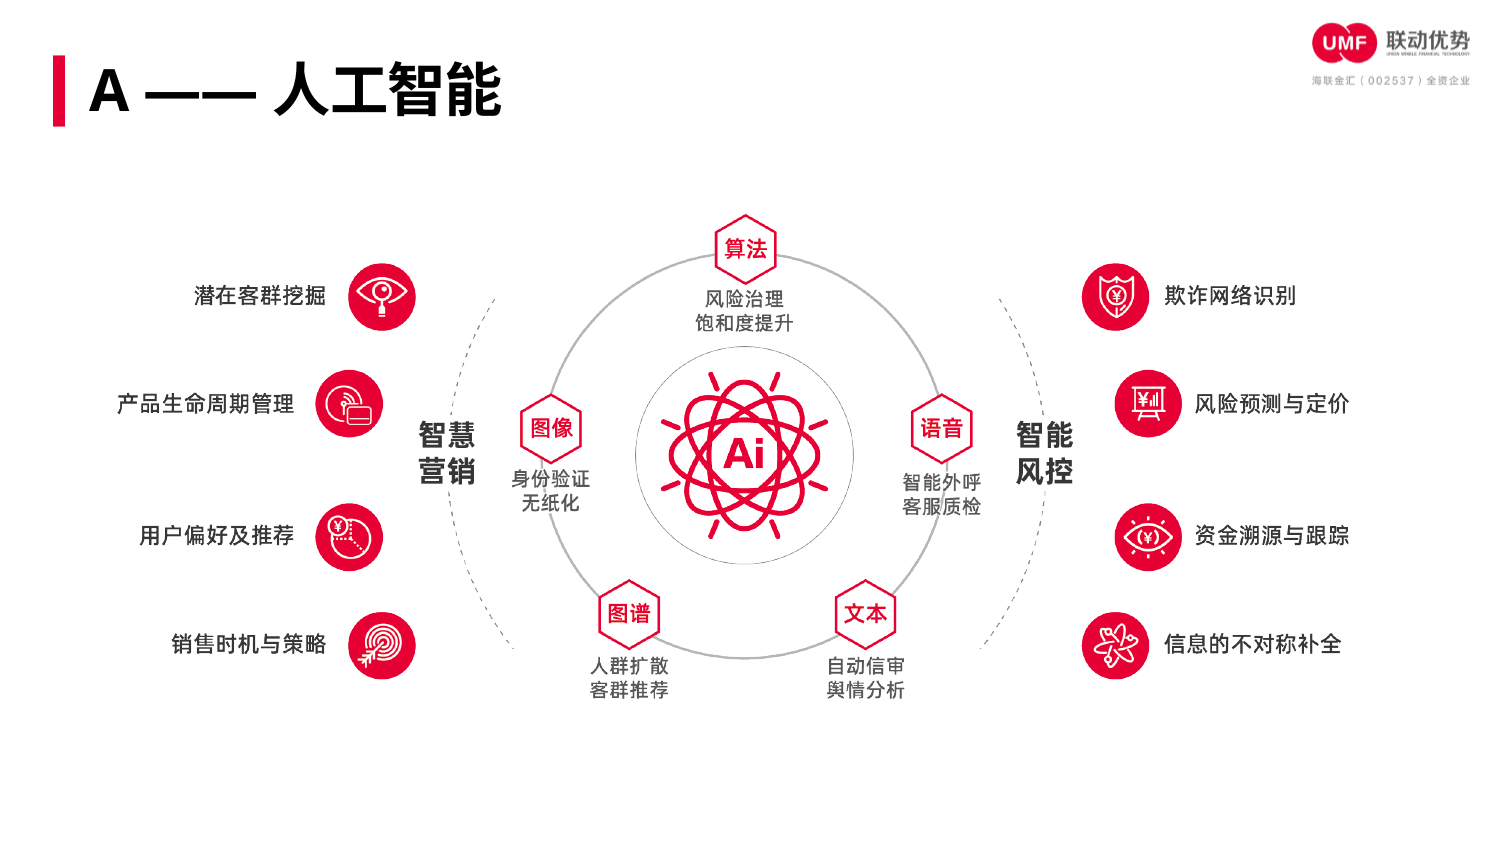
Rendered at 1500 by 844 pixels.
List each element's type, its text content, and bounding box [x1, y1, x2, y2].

picture [1282, 1, 1500, 107]
text_box [53, 55, 65, 127]
text_box A ——人工智能 [81, 45, 1261, 131]
picture [117, 213, 1350, 700]
